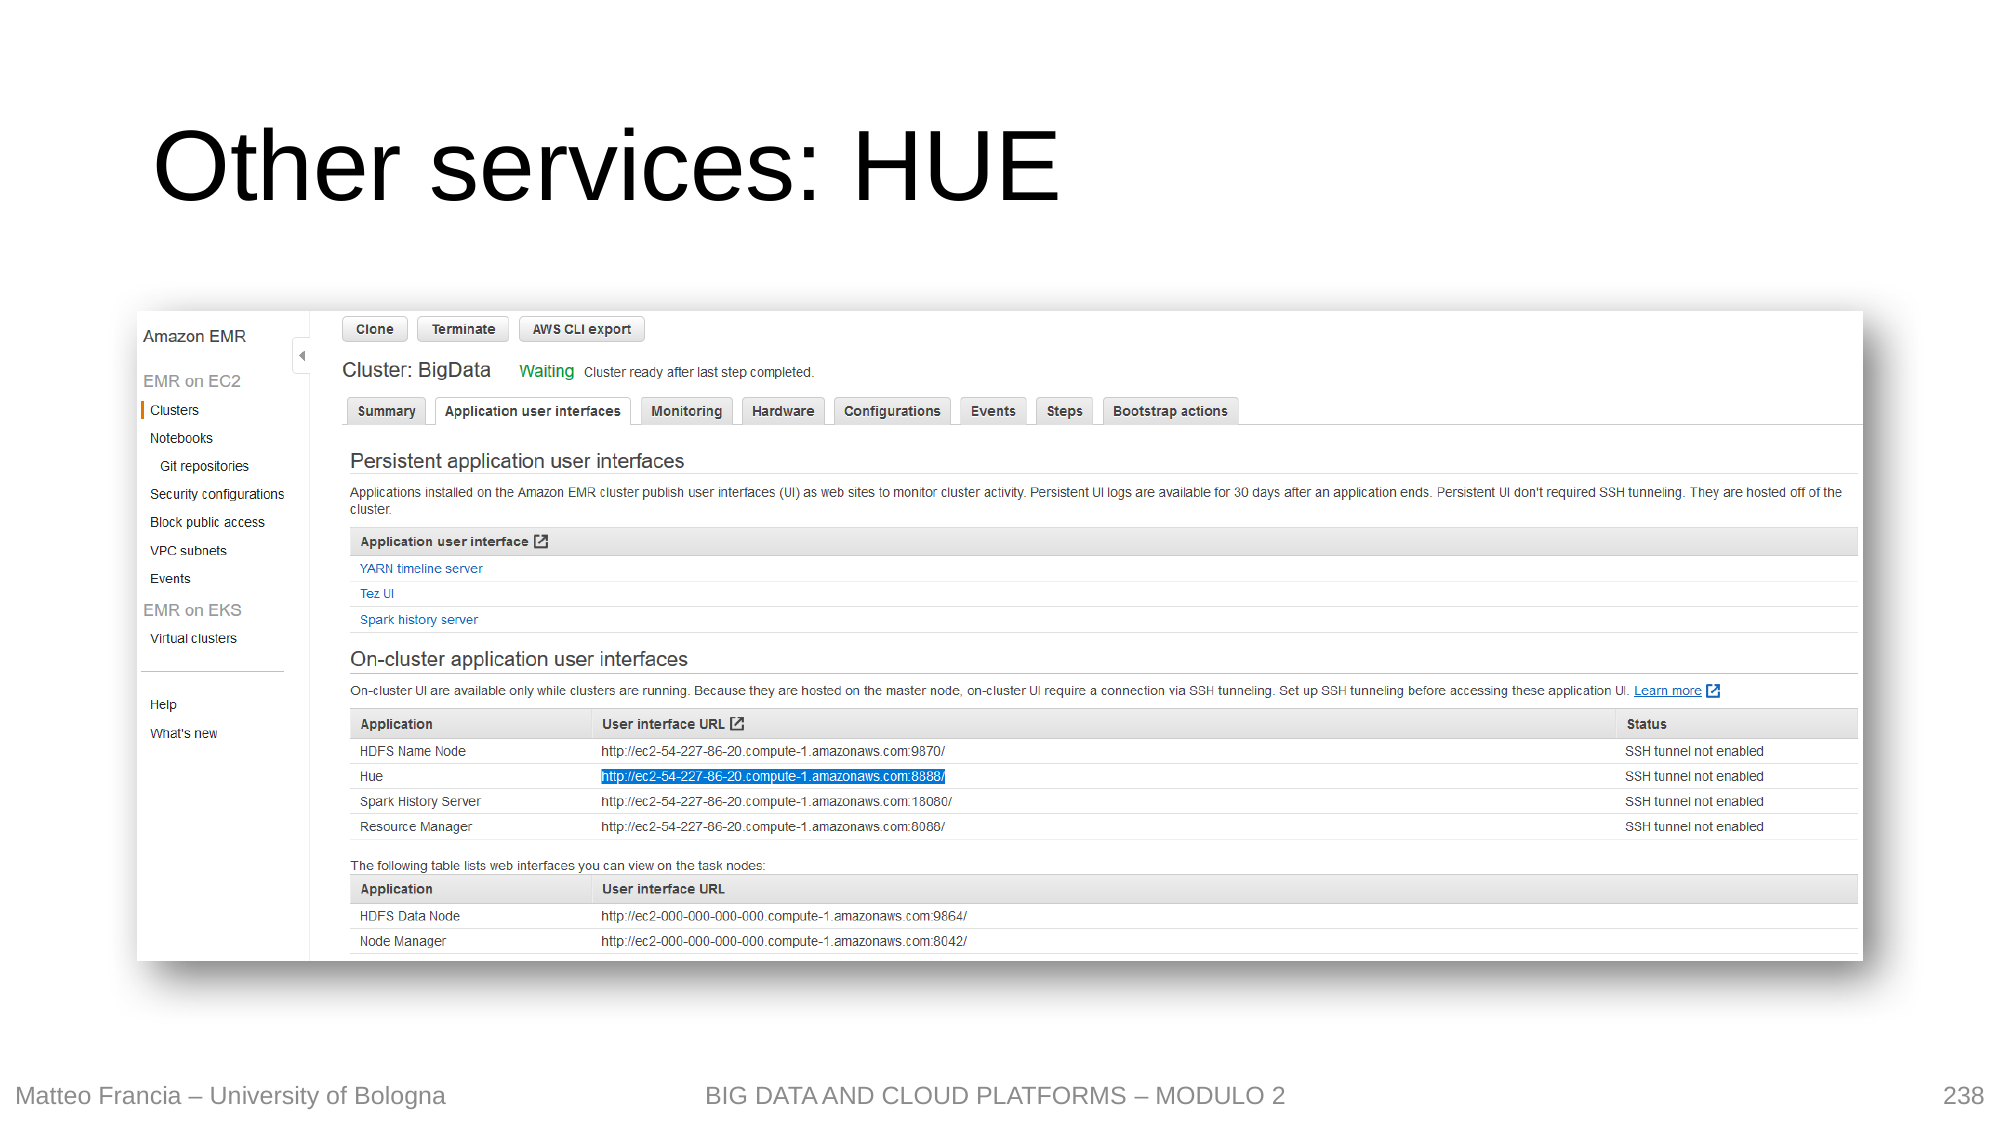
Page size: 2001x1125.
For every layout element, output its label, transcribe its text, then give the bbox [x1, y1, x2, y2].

title Other services: HUE [137, 59, 1863, 278]
slide_number 238 [1550, 1065, 2000, 1125]
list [137, 311, 1863, 961]
footer Matteo Francia – University of Bologna [0, 1065, 466, 1125]
